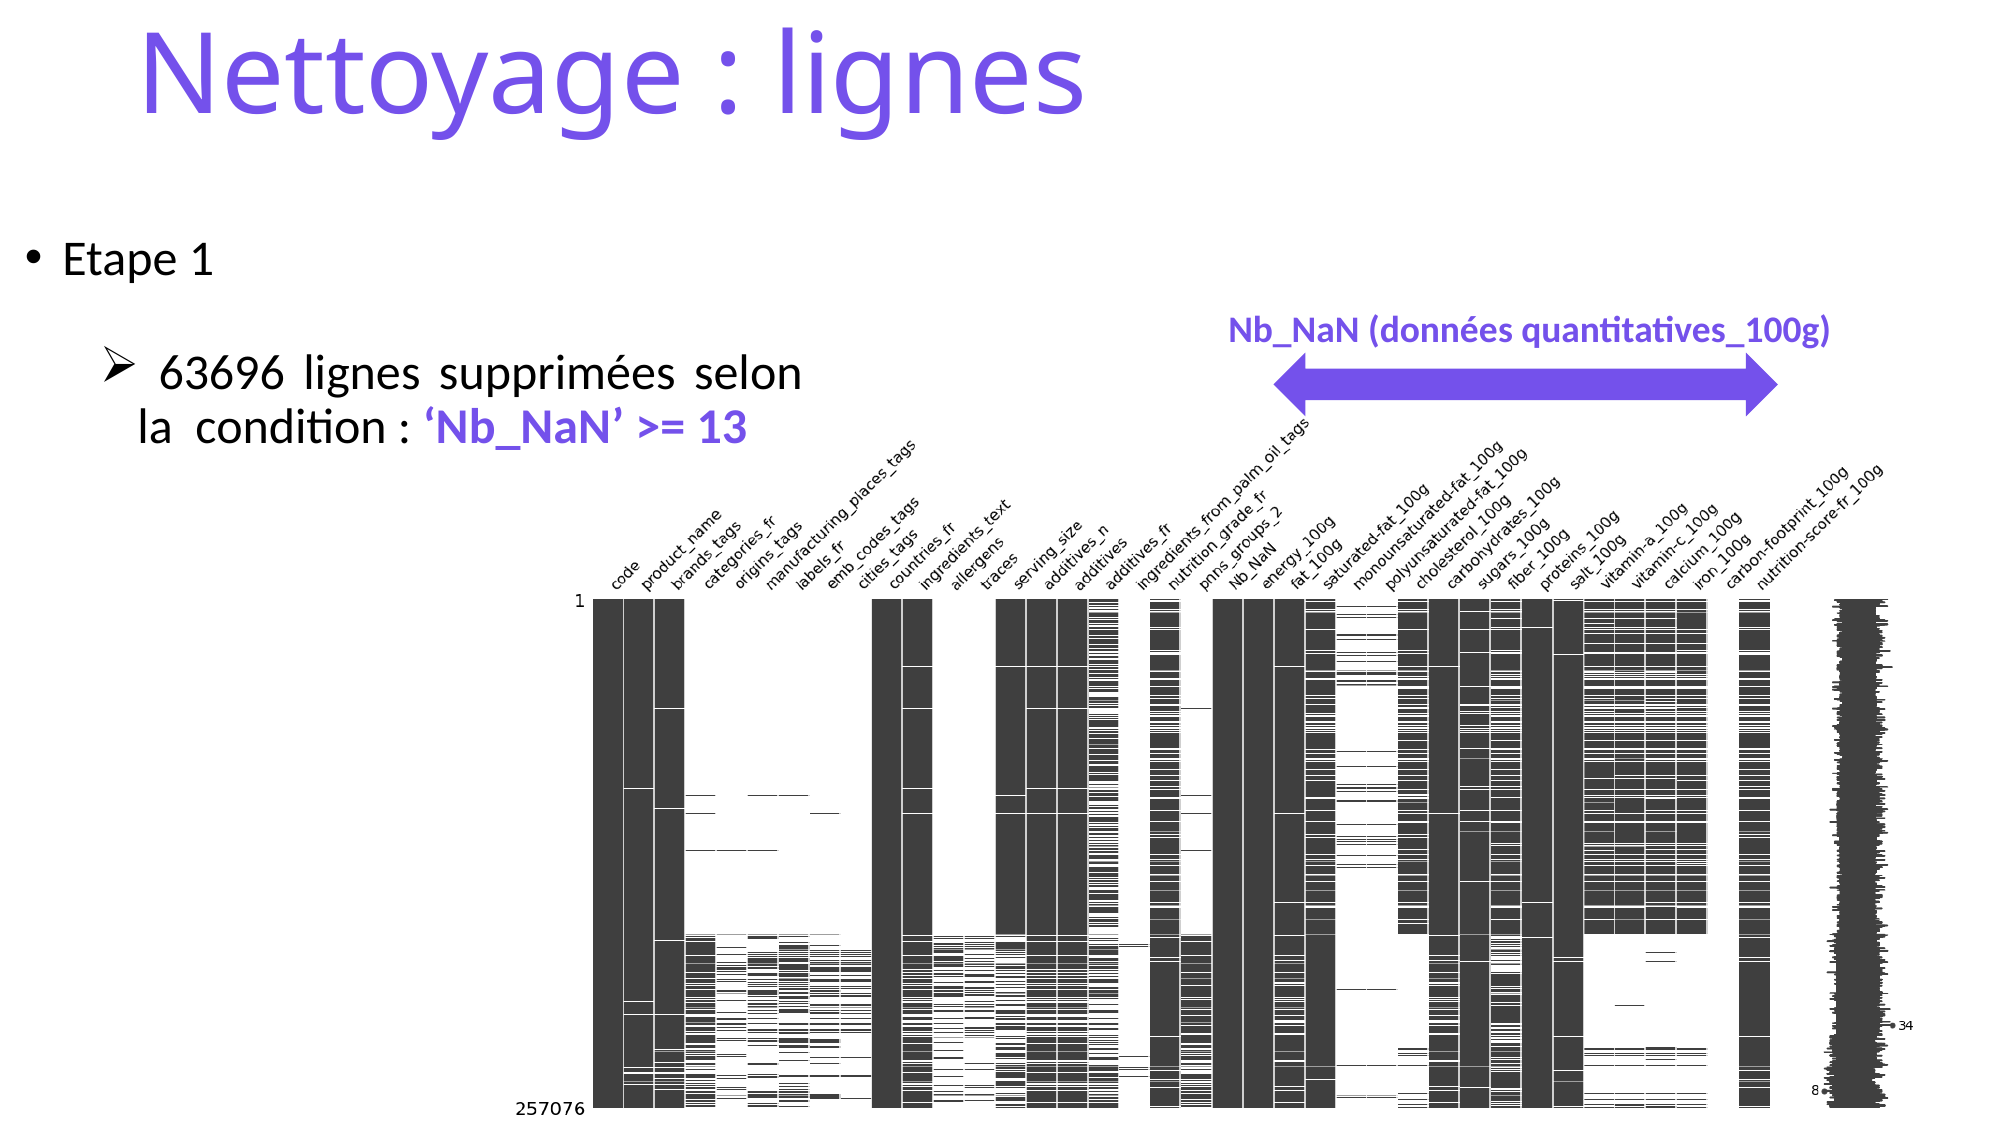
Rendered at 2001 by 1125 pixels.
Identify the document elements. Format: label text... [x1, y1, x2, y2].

text_box Nb_NaN (données quantitatives_100g) [1213, 298, 1893, 358]
picture [507, 407, 1920, 1125]
list Etape 1 63696 lignes supprimées selon la condition : ‘Nb_NaN’ >= 13 [25, 217, 803, 905]
text_box [1273, 352, 1778, 407]
title Nettoyage : lignes [136, 7, 1861, 146]
